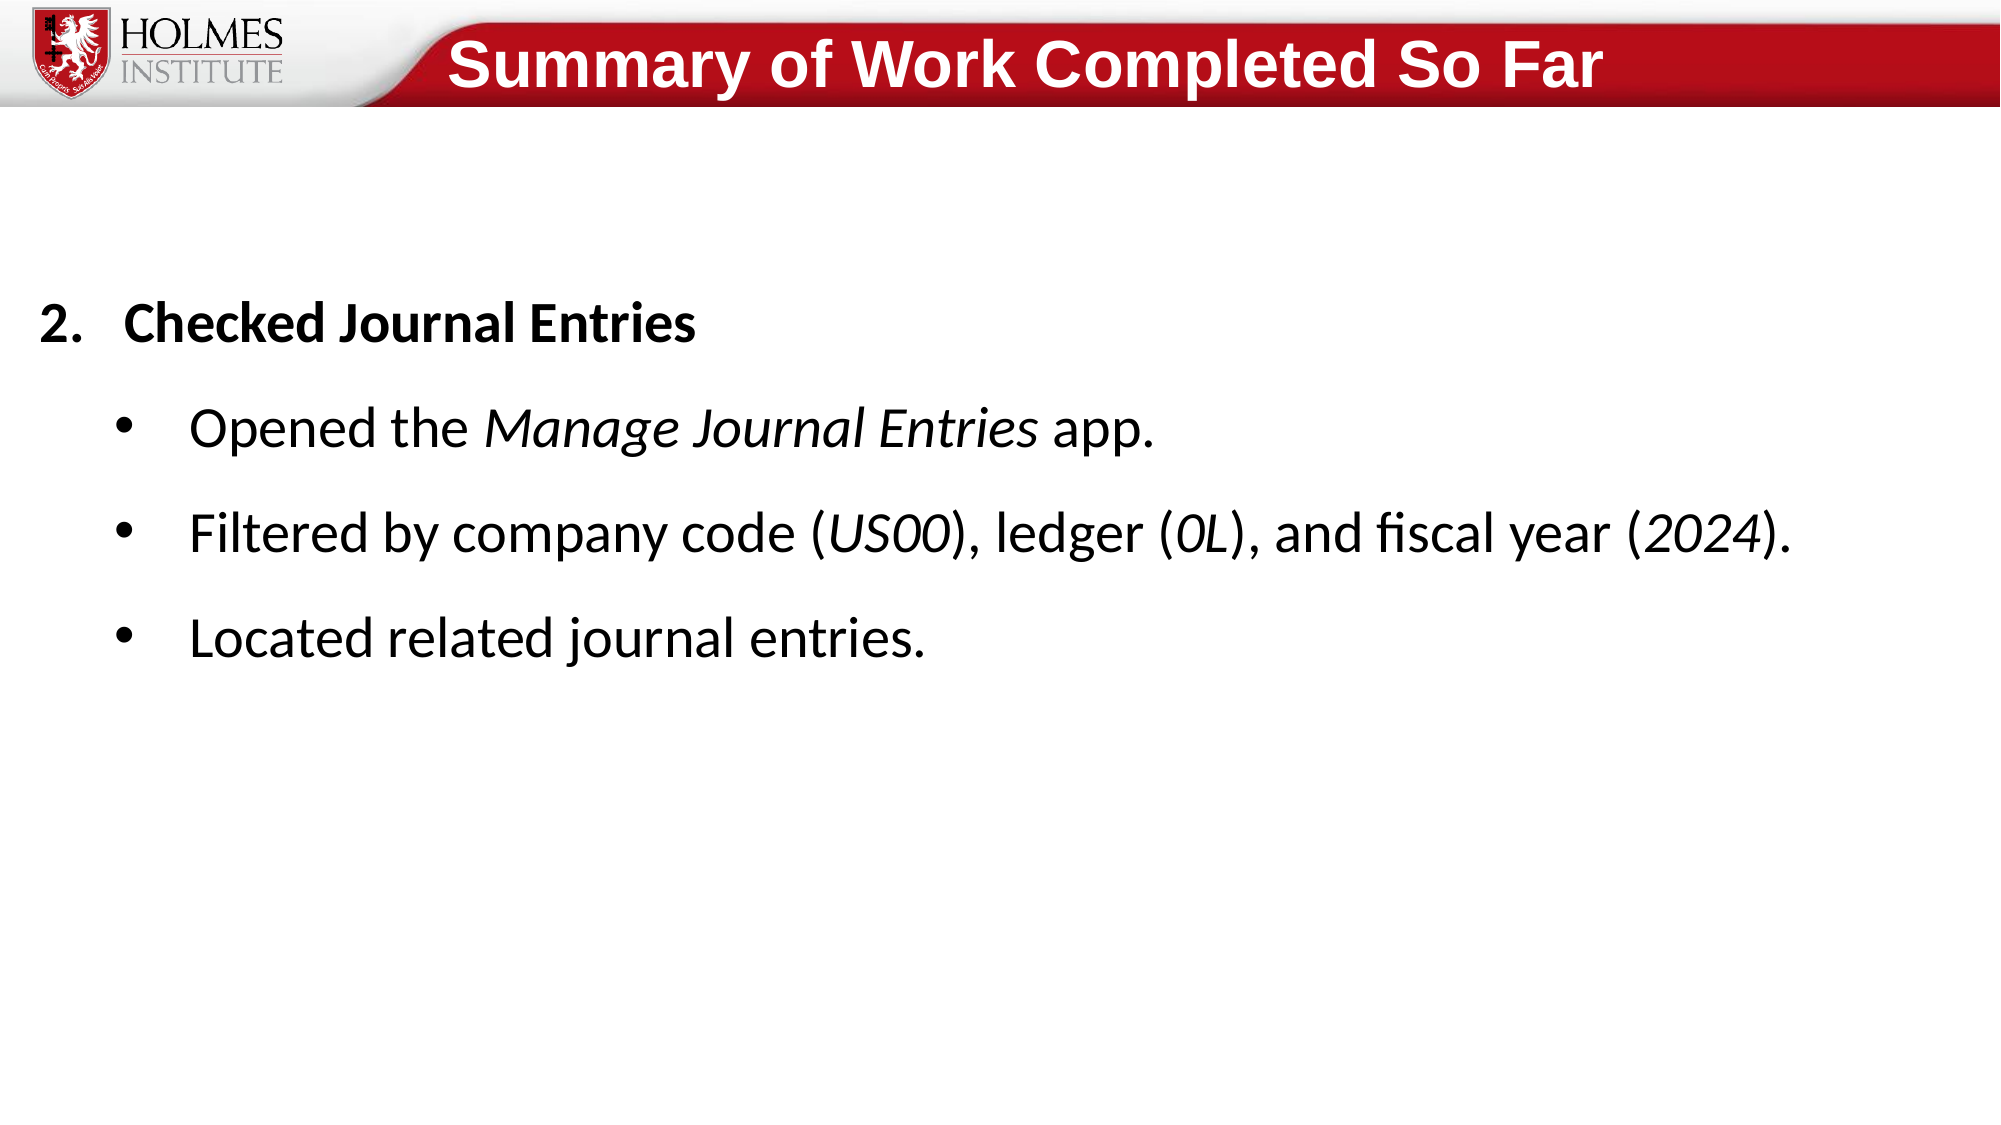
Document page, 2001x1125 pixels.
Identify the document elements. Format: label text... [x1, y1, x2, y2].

text_box Summary of Work Completed So Far [445, 18, 1900, 101]
picture [0, 0, 2000, 107]
text_box Checked Journal Entries Opened the Manage Journal Entries app. Filtered by company code (US00), ledger (0L), and fiscal year (2024). Located related journal entries. [24, 242, 1975, 677]
